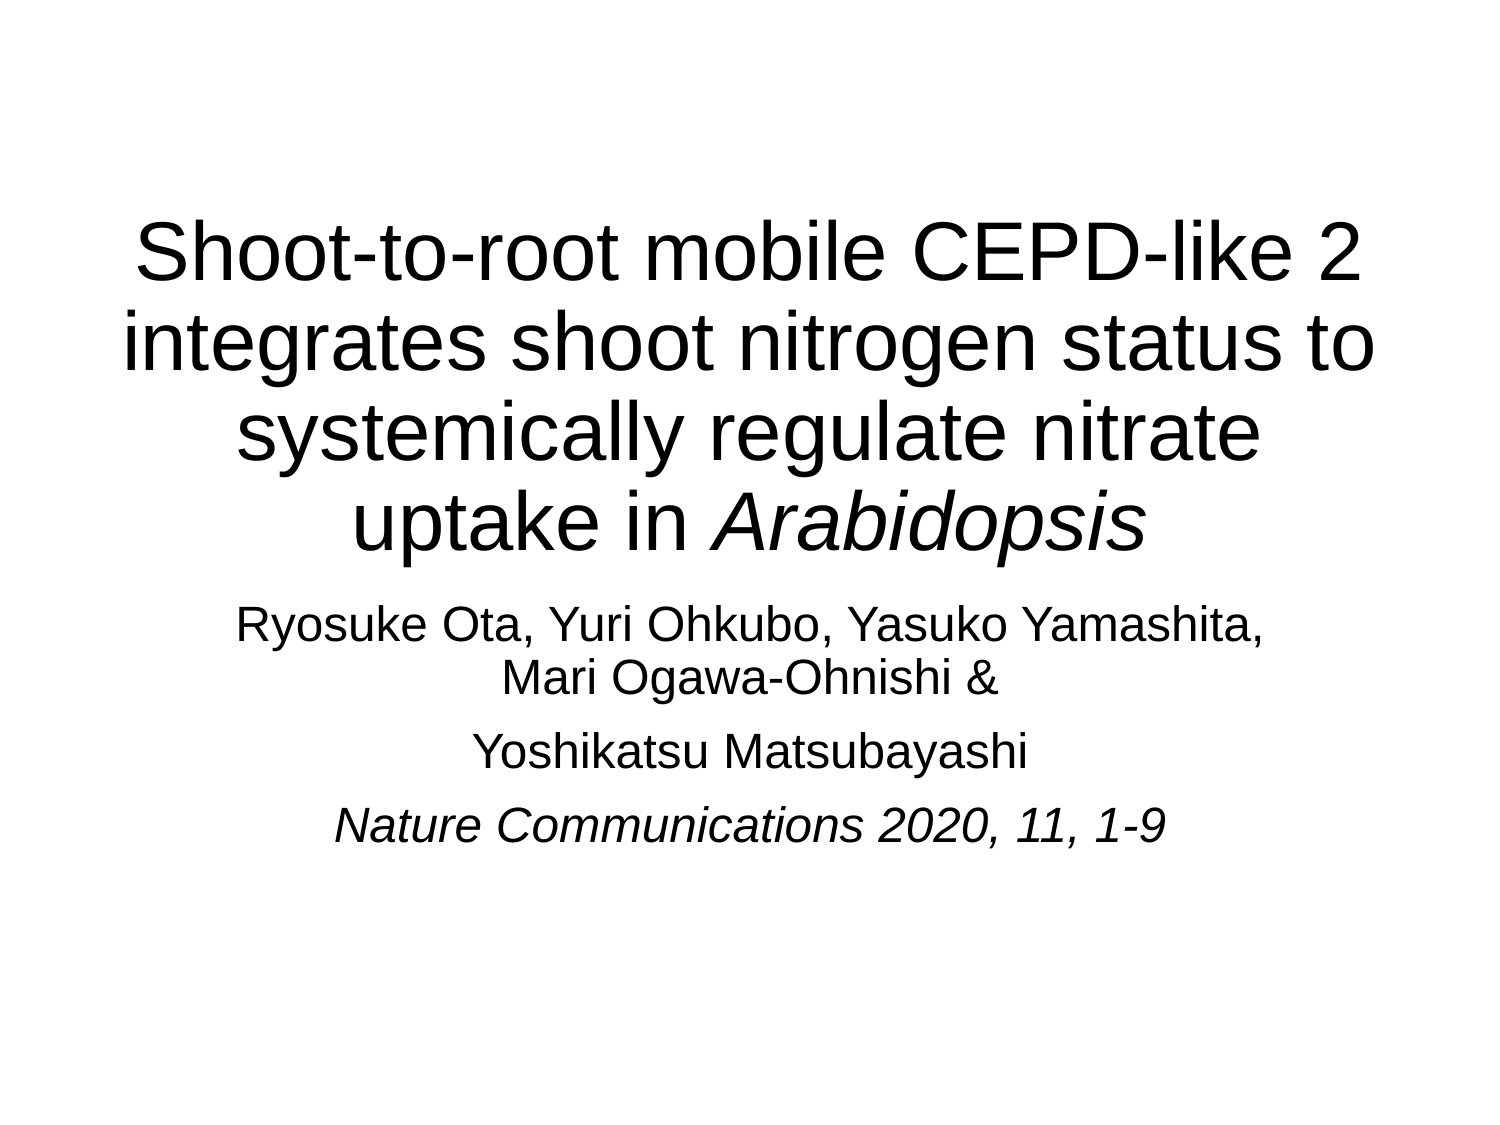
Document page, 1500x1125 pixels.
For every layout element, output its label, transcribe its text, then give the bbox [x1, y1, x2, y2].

title Shoot-to-root mobile CEPD-like 2 integrates shoot nitrogen status to systemically regulate nitrate uptake in Arabidopsis [0, 0, 1500, 576]
subtitle Ryosuke Ota, Yuri Ohkubo, Yasuko Yamashita, Mari Ogawa-Ohnishi & Yoshikatsu Matsubayashi Nature Communications 2020, 11, 1-9 [187, 590, 1313, 863]
